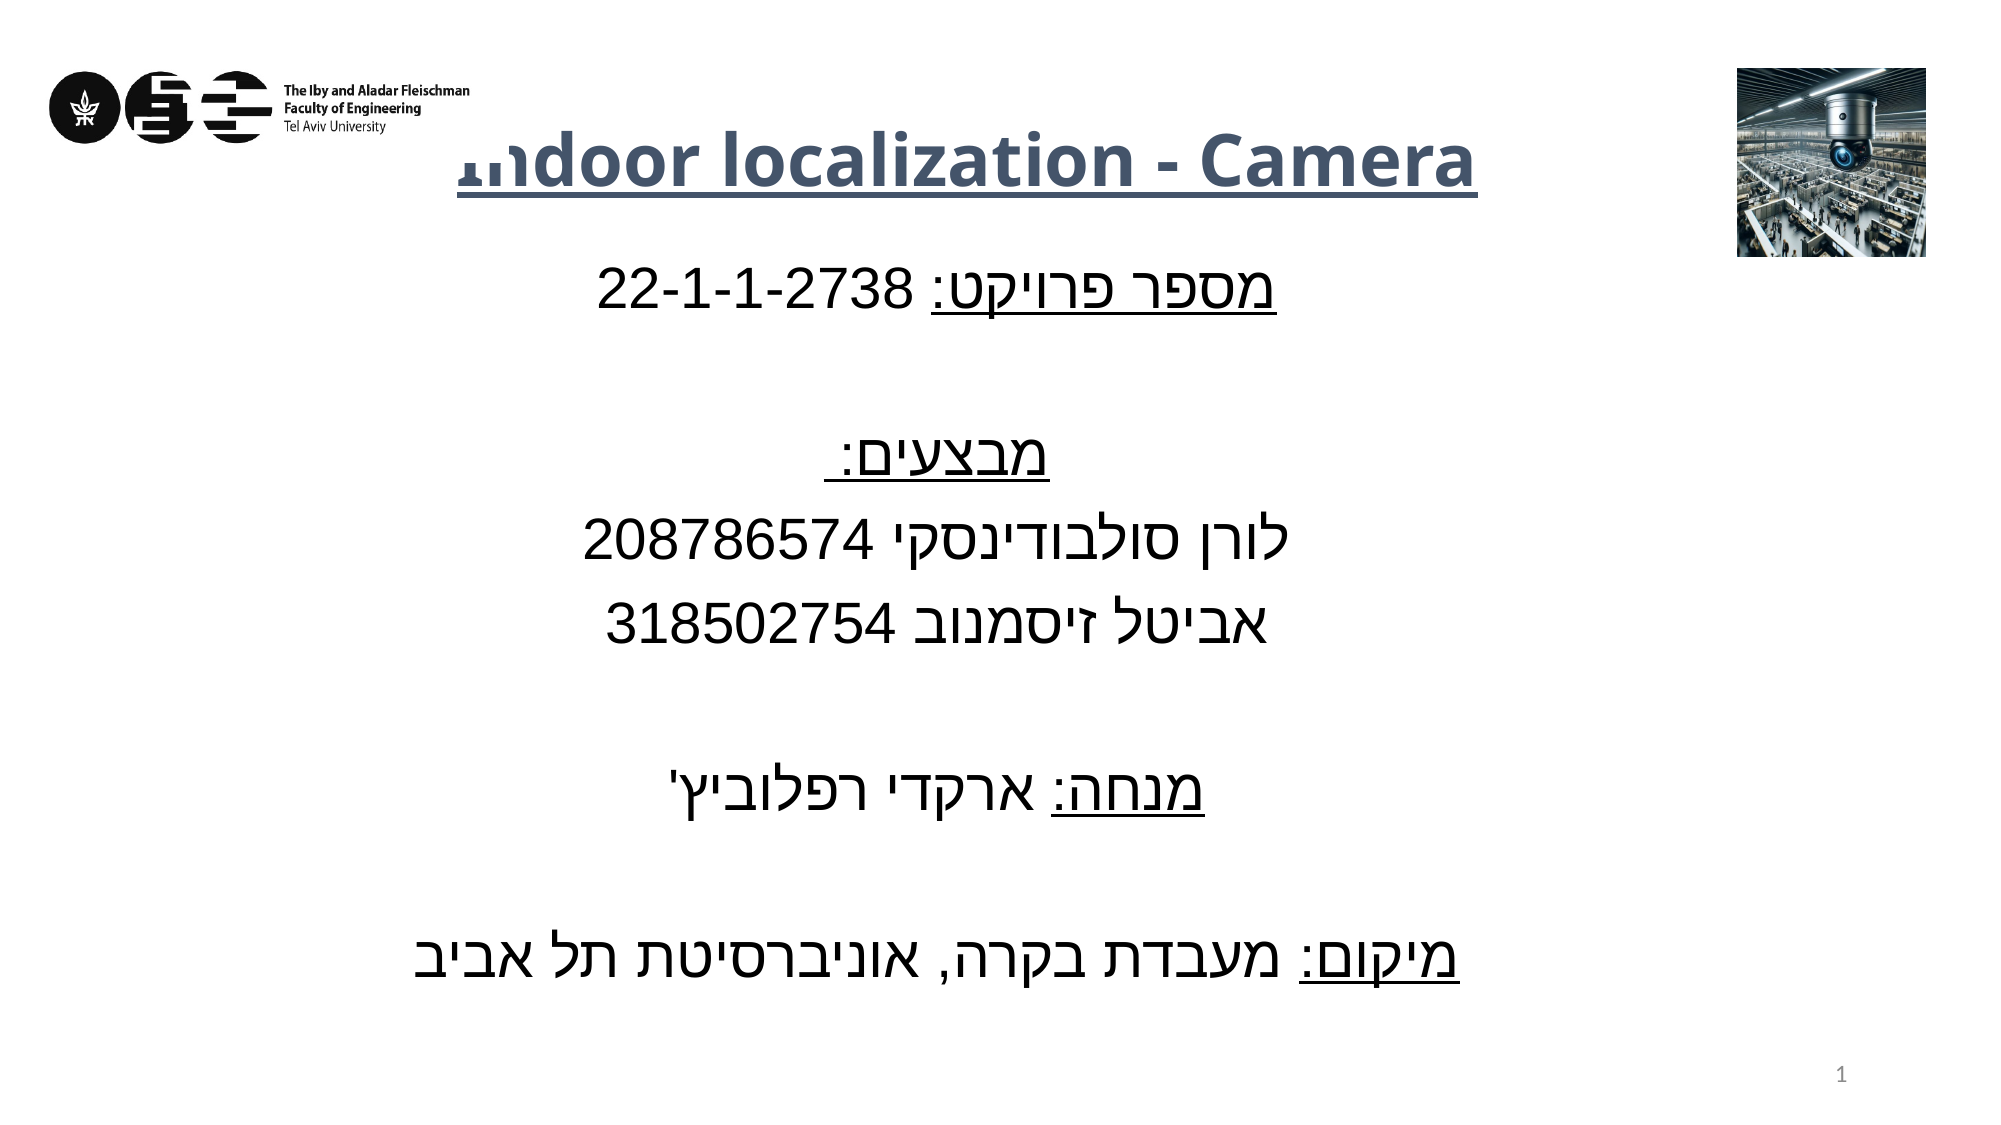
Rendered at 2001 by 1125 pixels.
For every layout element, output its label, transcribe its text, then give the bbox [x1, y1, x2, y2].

picture [28, 52, 509, 163]
picture [1737, 68, 1926, 257]
text_box Indoor localization - Camera [417, 115, 1518, 210]
slide_number 1 [1412, 1042, 1863, 1103]
text_box מספר פרויקט: 22-1-1-2738 מבצעים: לורן סולבודינסקי 208786574 אביטל זיסמנוב 318502754 מנחה: ארקדי רפלוביץ' מיקום: מעבדת בקרה, אוניברסיטת תל אביב [74, 250, 1800, 1089]
